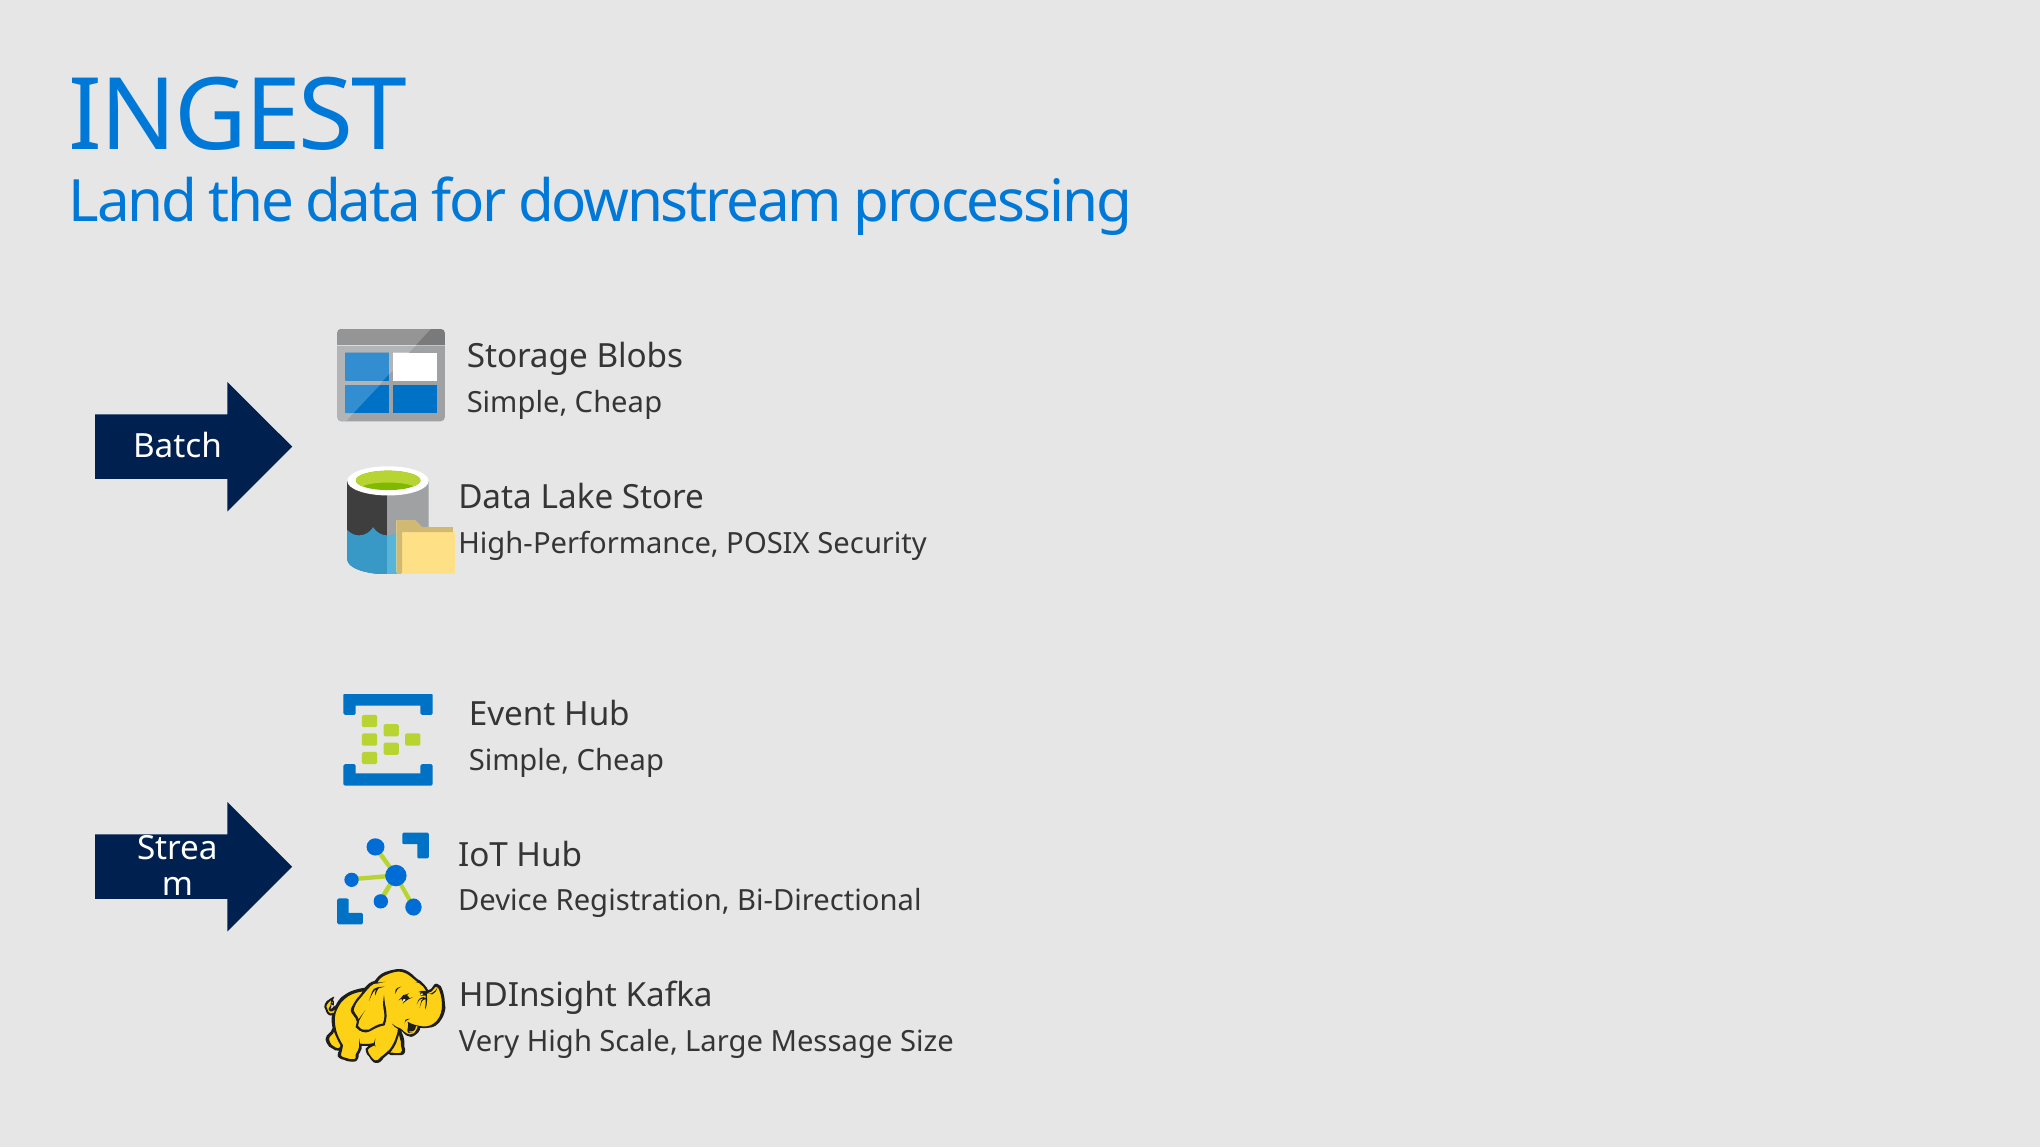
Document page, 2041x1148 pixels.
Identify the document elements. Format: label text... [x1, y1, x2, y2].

picture [323, 969, 446, 1063]
title INGEST Land the data for downstream processing [45, 48, 1996, 199]
picture [346, 466, 456, 574]
text_box Data Lake Store High-Performance, POSIX Security [428, 455, 958, 584]
text_box Batch [94, 381, 293, 513]
picture [343, 693, 434, 787]
text_box Stream [94, 801, 293, 933]
text_box HDInsight Kafka Very High Scale, Large Message Size [428, 954, 985, 1082]
text_box IoT Hub Device Registration, Bi-Directional [428, 813, 952, 942]
text_box Storage Blobs Simple, Cheap [436, 315, 714, 443]
text_box Event Hub Simple, Cheap [438, 672, 695, 801]
picture [336, 831, 430, 925]
picture [336, 329, 446, 423]
